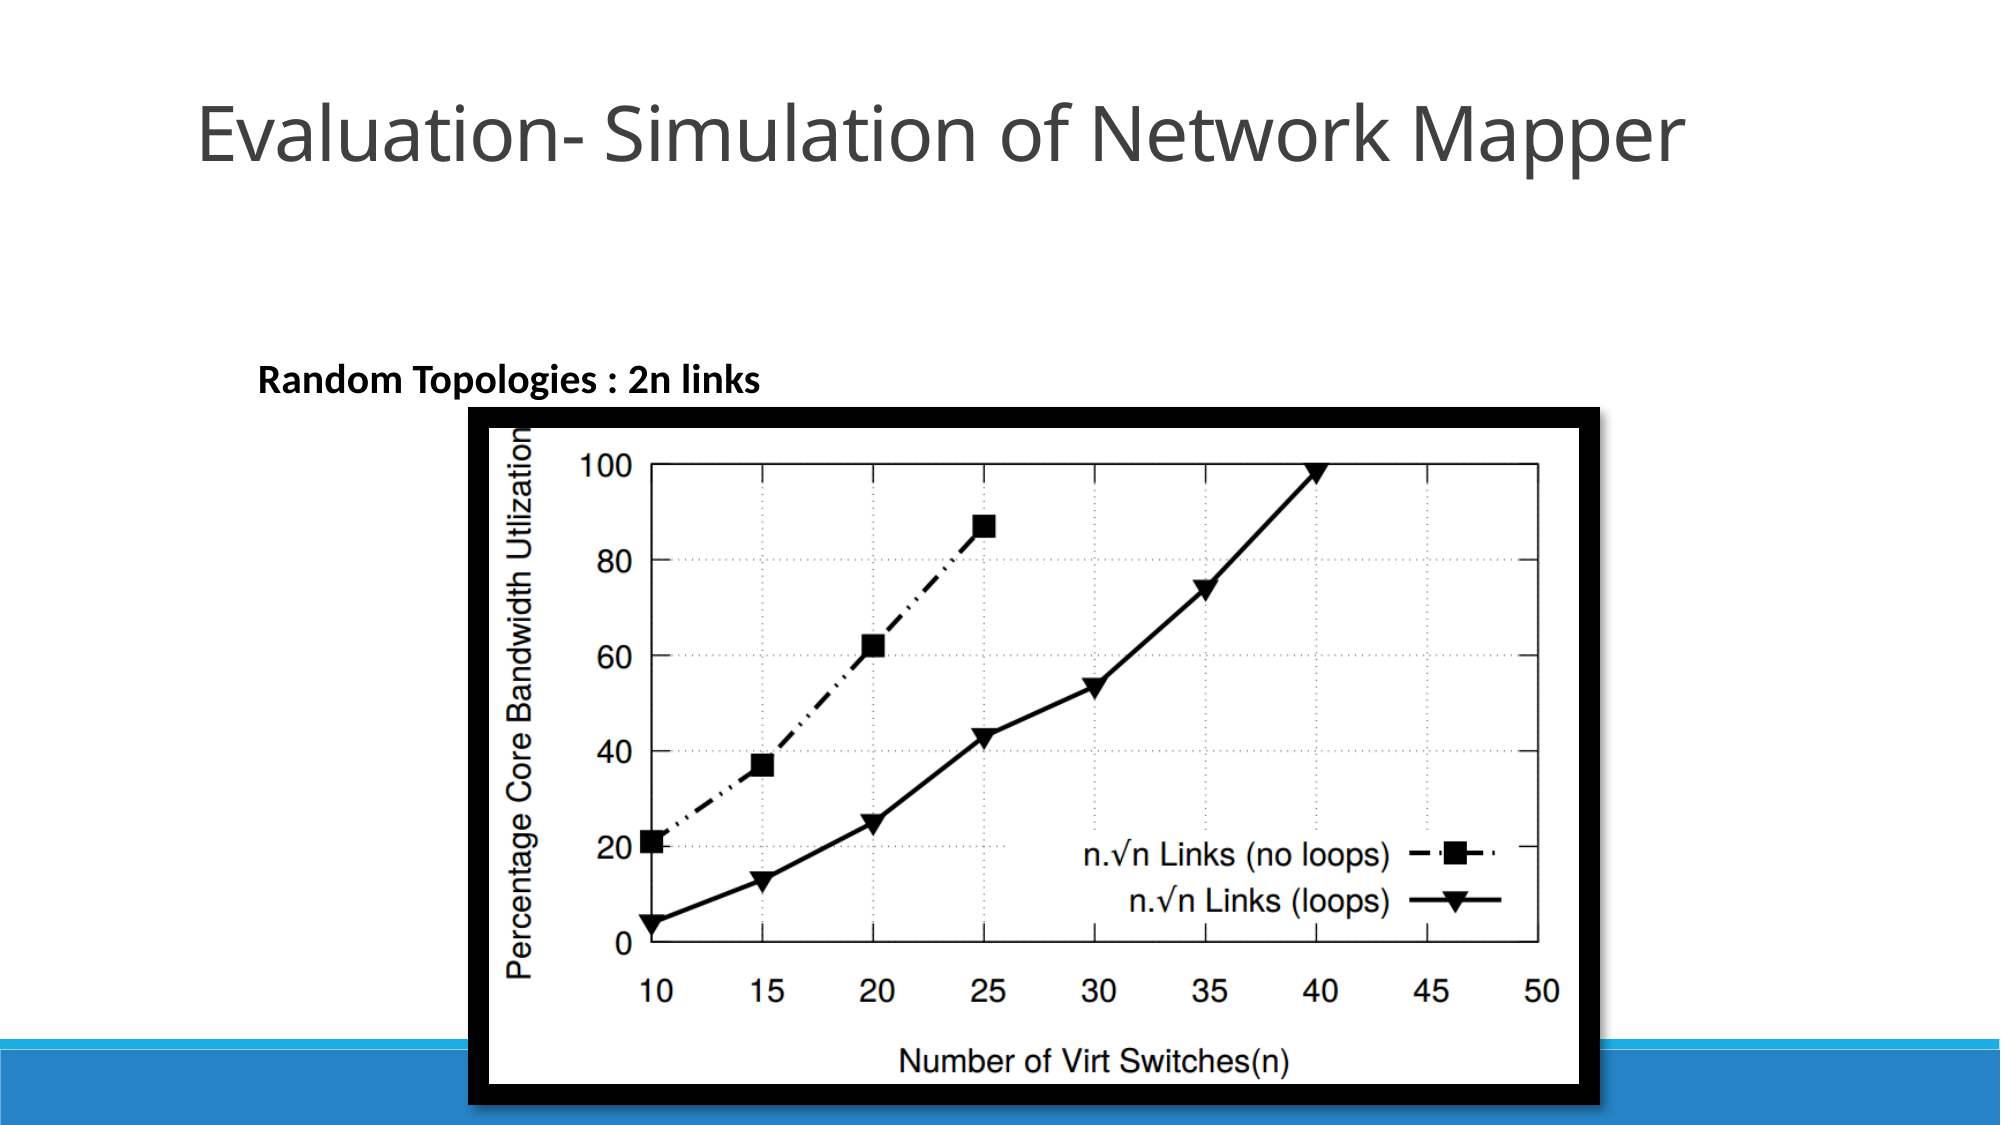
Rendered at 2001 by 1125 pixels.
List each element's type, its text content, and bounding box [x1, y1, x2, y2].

text_box Random Topologies : 2n links [243, 343, 777, 409]
picture [488, 427, 1580, 1085]
title Evaluation- Simulation of Network Mapper [180, 47, 1830, 185]
